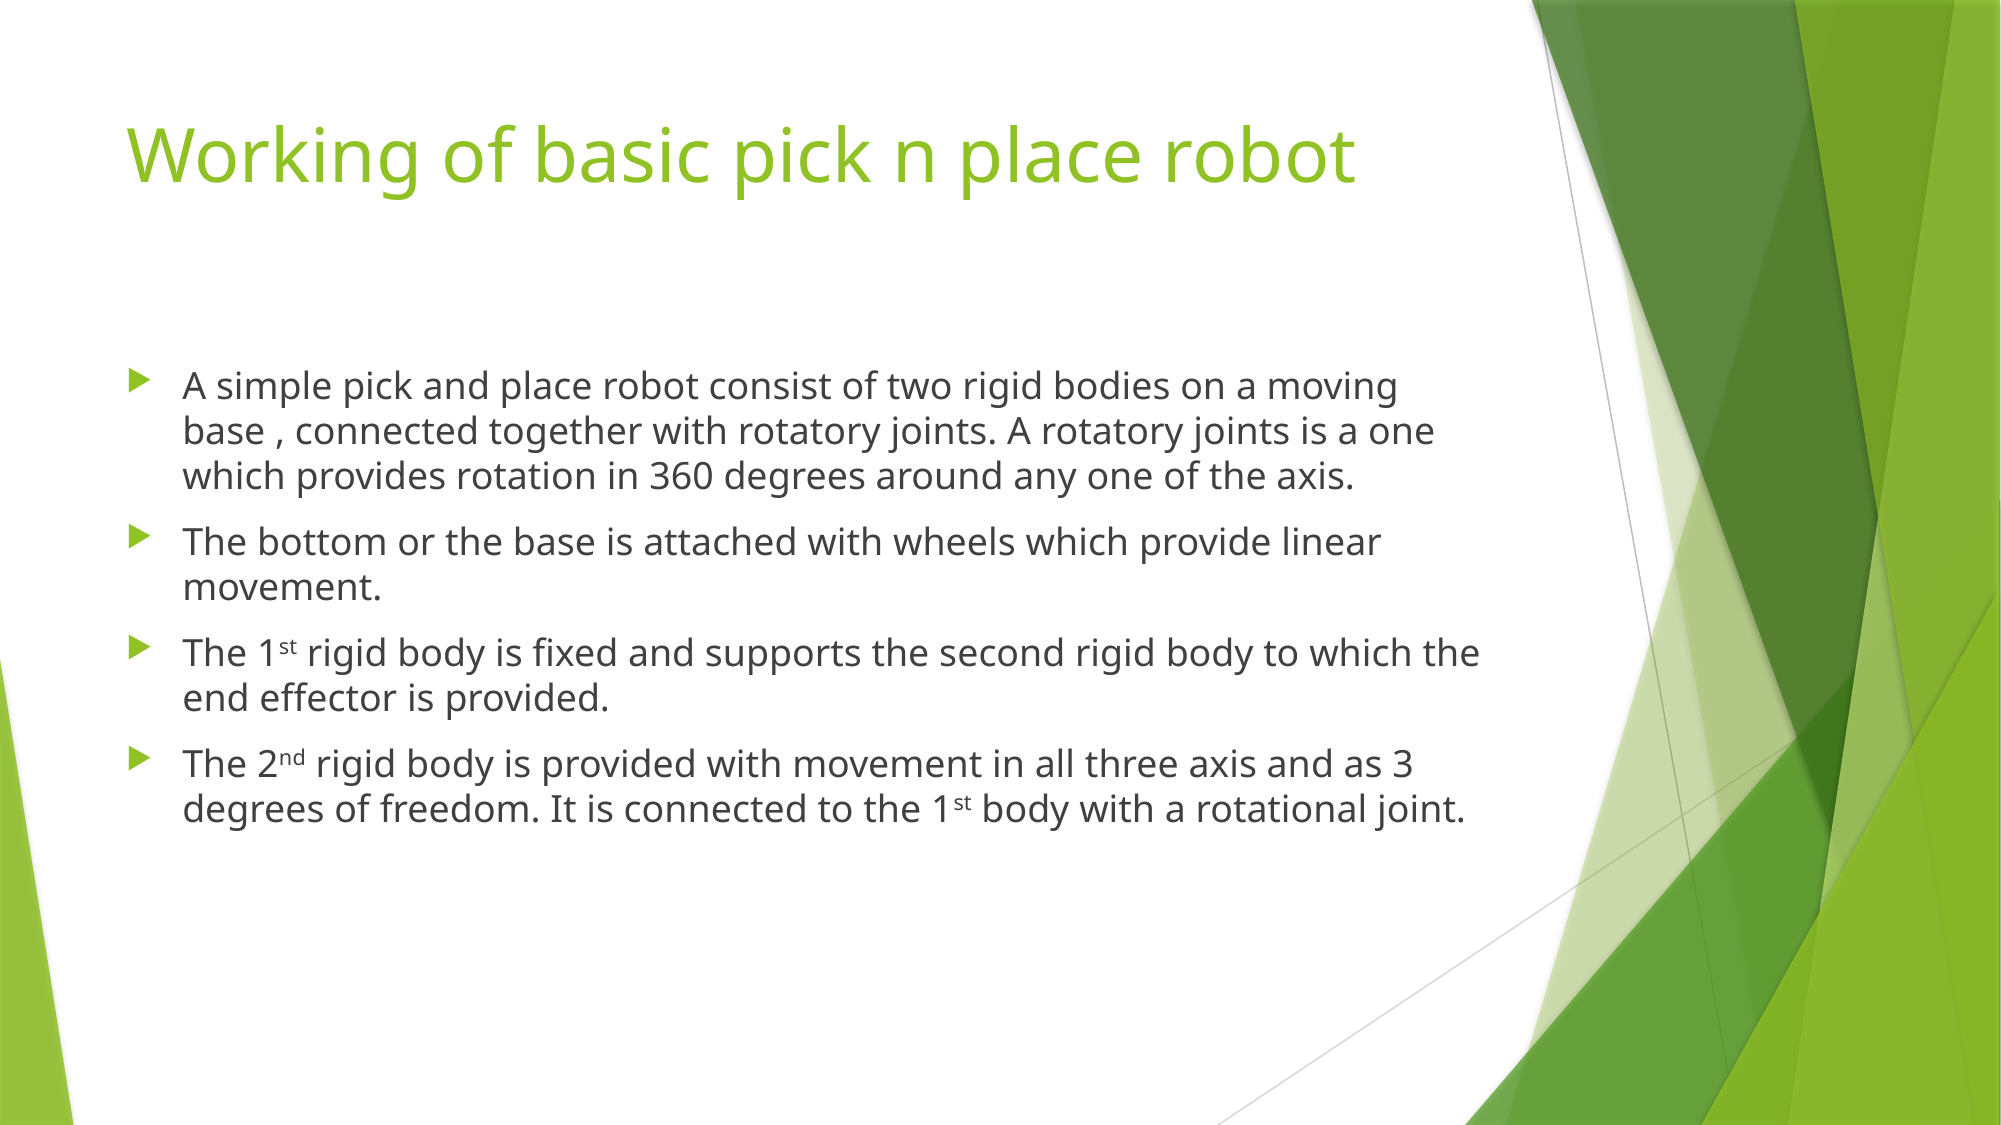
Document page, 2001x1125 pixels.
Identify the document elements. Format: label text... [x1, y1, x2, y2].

list A simple pick and place robot consist of two rigid bodies on a moving base , connected together with rotatory joints. A rotatory joints is a one which provides rotation in 360 degrees around any one of the axis. The bottom or the base is attached with wheels which provide linear movement. The 1st rigid body is fixed and supports the second rigid body to which the end effector is provided. The 2nd rigid body is provided with movement in all three axis and as 3 degrees of freedom. It is connected to the 1st body with a rotational joint. [111, 354, 1522, 992]
title Working of basic pick n place robot [111, 99, 1522, 317]
